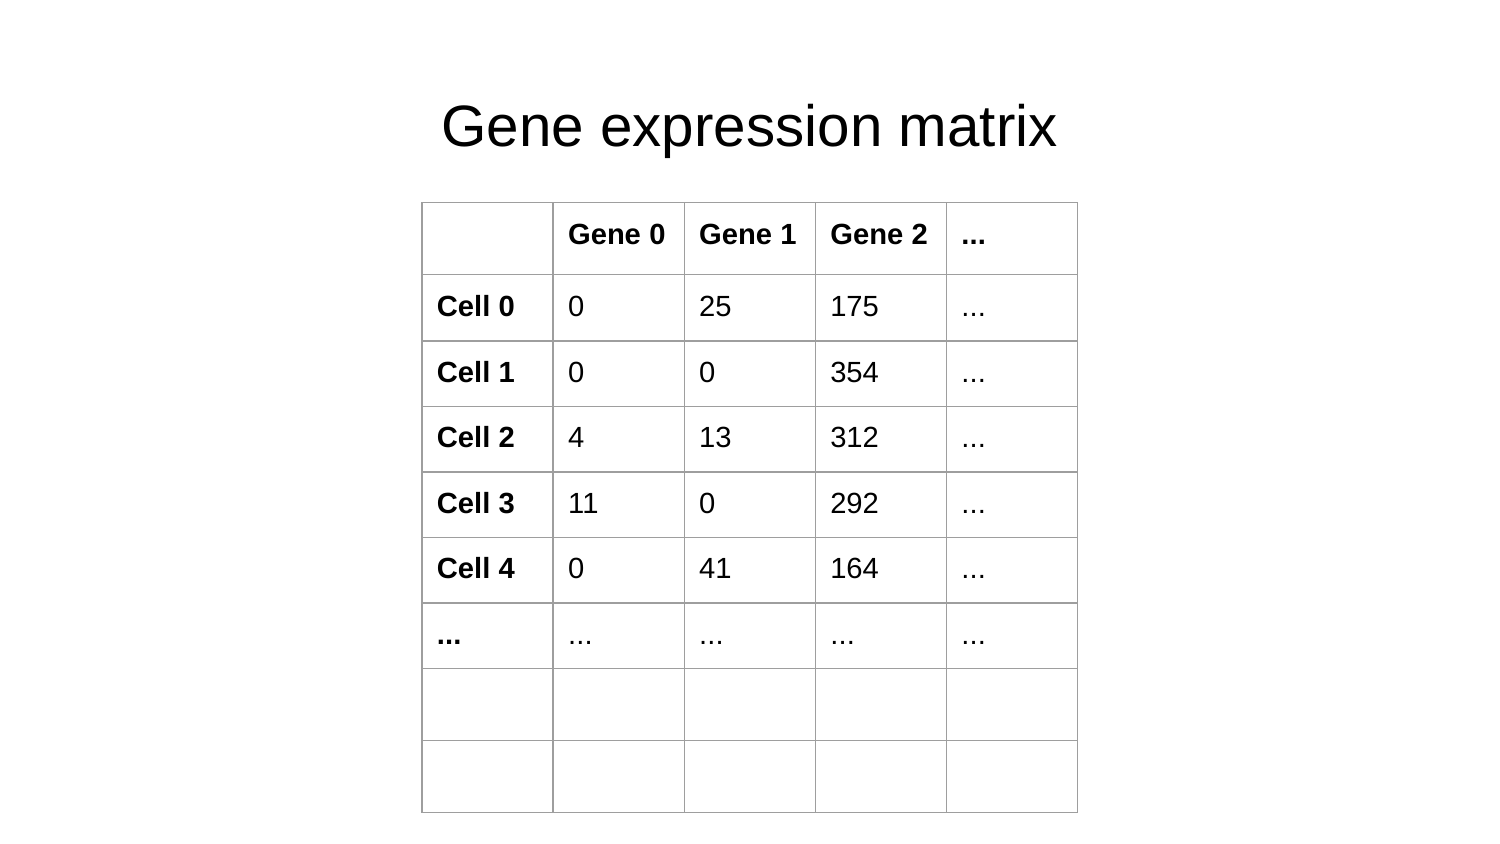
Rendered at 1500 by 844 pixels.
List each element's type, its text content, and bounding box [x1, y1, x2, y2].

table_cell ... [423, 604, 552, 668]
title Gene expression matrix [51, 72, 1449, 167]
table_cell 4 [554, 407, 684, 471]
table_header Gene 1 [685, 203, 815, 274]
table_cell ... [947, 473, 1077, 537]
table_cell 164 [816, 538, 946, 602]
table_header Gene 2 [816, 203, 946, 274]
table_cell [554, 741, 684, 812]
table_cell 11 [554, 473, 684, 537]
table_cell [947, 669, 1077, 740]
table_header Gene 0 [554, 203, 684, 274]
table_cell [816, 669, 946, 740]
table_cell Cell 3 [423, 473, 552, 537]
table_cell ... [554, 604, 684, 668]
table_cell 0 [685, 473, 815, 537]
table_cell ... [685, 604, 815, 668]
table_cell Cell 4 [423, 538, 552, 602]
table_cell 0 [554, 538, 684, 602]
table_cell [554, 669, 684, 740]
table_cell ... [816, 604, 946, 668]
table_cell ... [947, 407, 1077, 471]
table_cell 292 [816, 473, 946, 537]
table_cell Cell 1 [423, 342, 552, 406]
table_cell [423, 669, 552, 740]
table_cell [947, 741, 1077, 812]
table_cell [423, 741, 552, 812]
table_cell 0 [554, 342, 684, 406]
table_cell 0 [685, 342, 815, 406]
table_header [423, 203, 552, 274]
table_cell ... [947, 538, 1077, 602]
table_cell Cell 2 [423, 407, 552, 471]
table_cell 0 [554, 275, 684, 340]
table_cell 175 [816, 275, 946, 340]
table_cell 354 [816, 342, 946, 406]
table_header ... [947, 203, 1077, 274]
table_cell ... [947, 342, 1077, 406]
table_cell Cell 0 [423, 275, 552, 340]
table_cell [685, 669, 815, 740]
table_cell [685, 741, 815, 812]
table_cell 41 [685, 538, 815, 602]
table_cell 13 [685, 407, 815, 471]
table_cell 25 [685, 275, 815, 340]
table_cell [816, 741, 946, 812]
table_cell ... [947, 604, 1077, 668]
table_cell 312 [816, 407, 946, 471]
table_cell ... [947, 275, 1077, 340]
